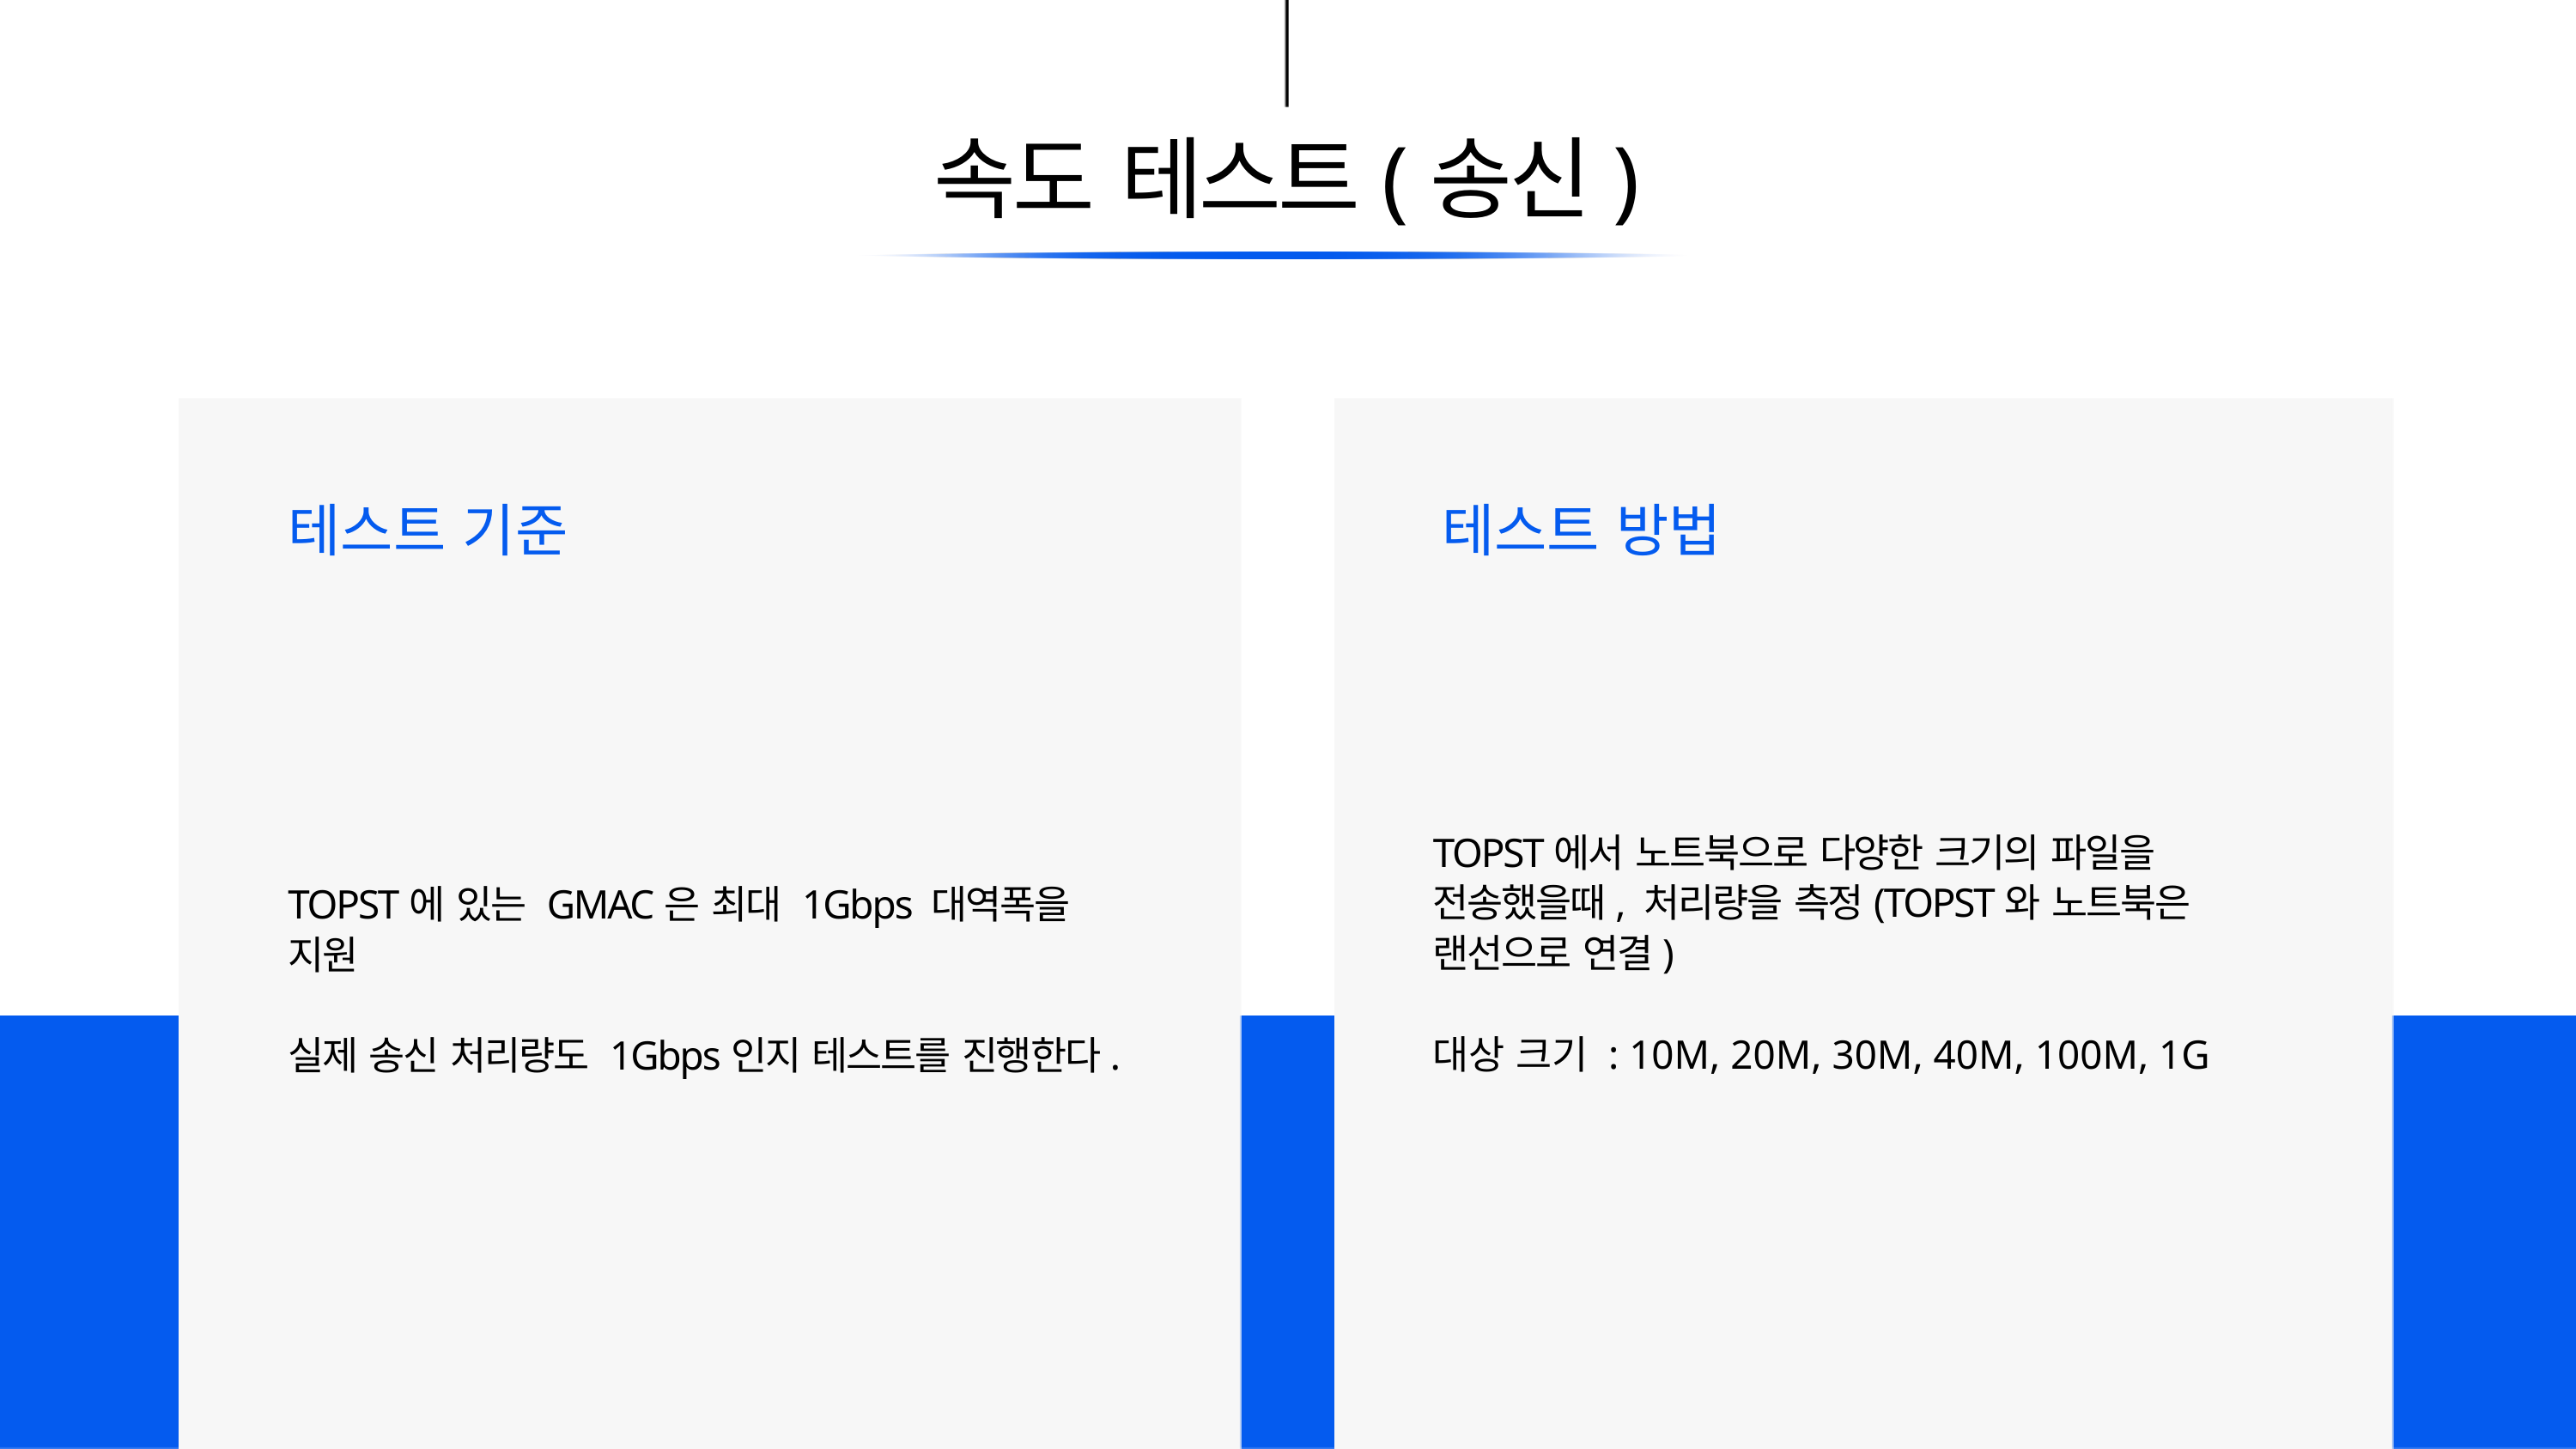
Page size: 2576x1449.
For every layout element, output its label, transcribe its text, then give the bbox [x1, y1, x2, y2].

picture [853, 252, 1723, 260]
picture [1228, 0, 1344, 106]
text_box 속도 테스트(송신) [671, 126, 1904, 252]
picture [0, 398, 2576, 1449]
